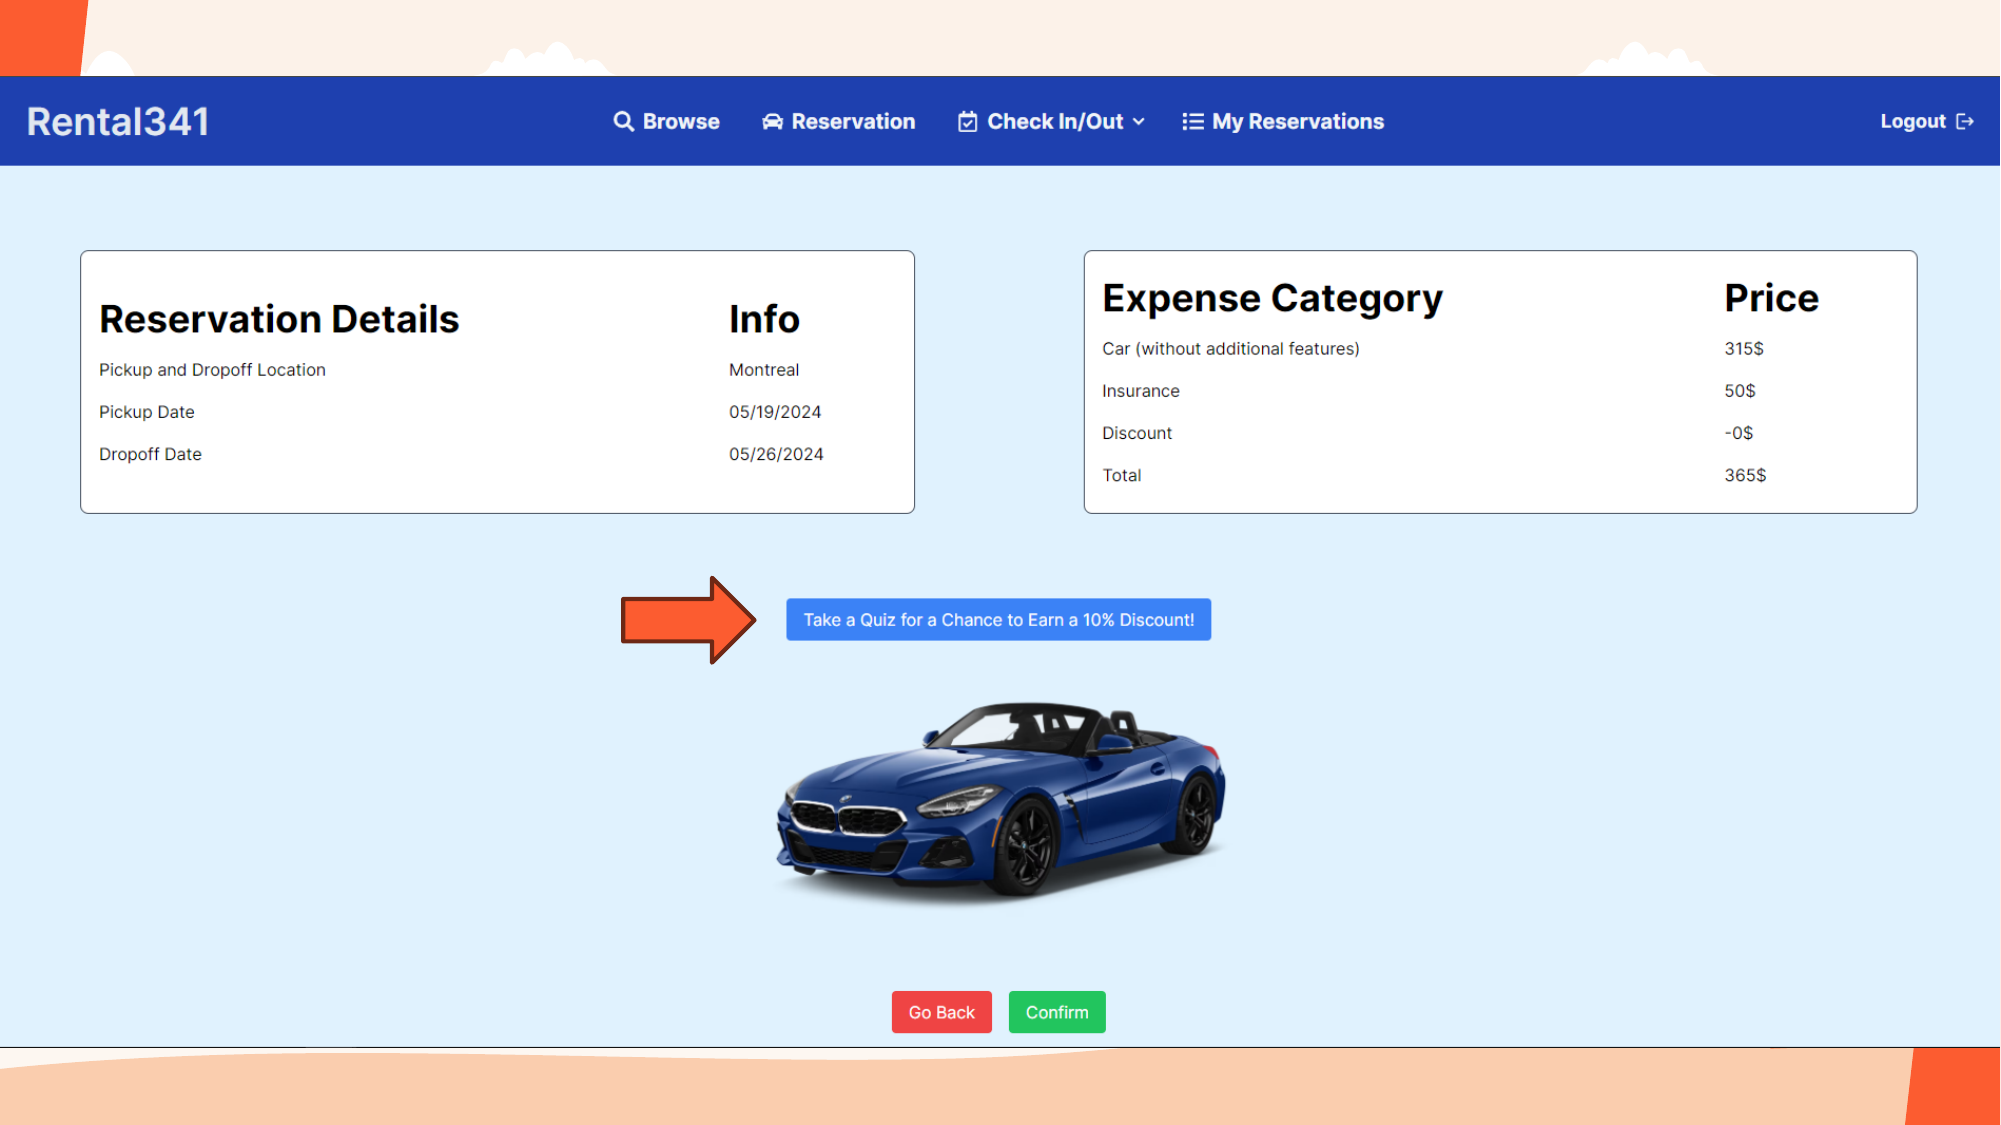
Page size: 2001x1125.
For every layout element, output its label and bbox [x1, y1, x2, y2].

picture [0, 76, 2000, 1049]
